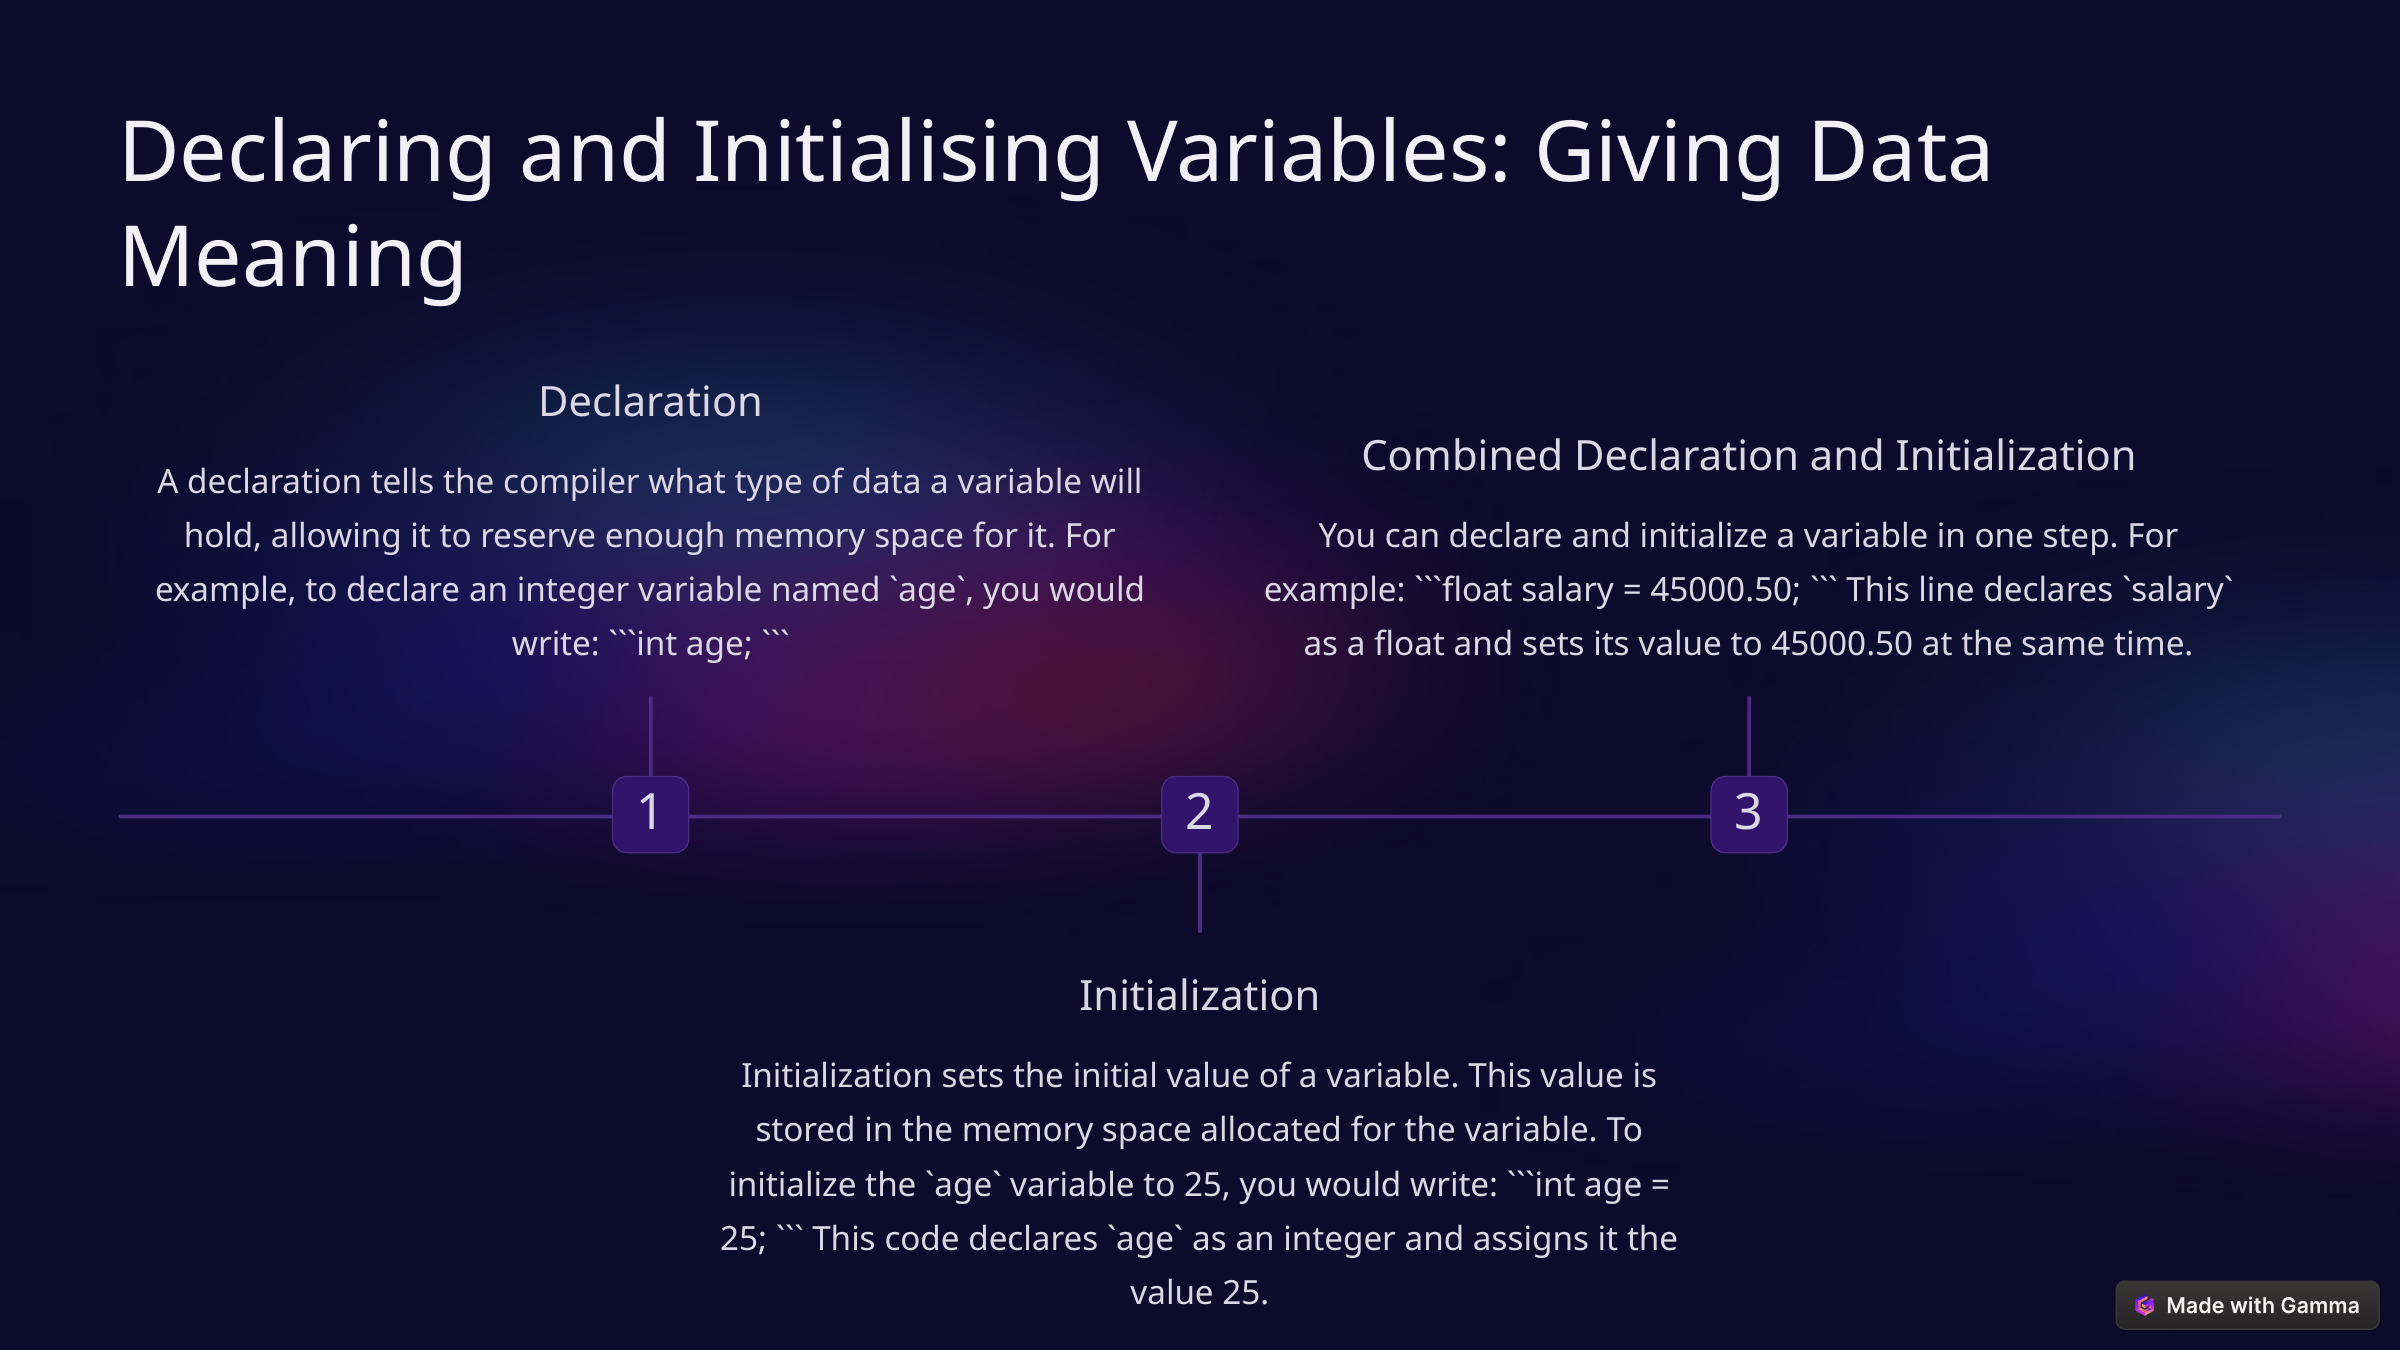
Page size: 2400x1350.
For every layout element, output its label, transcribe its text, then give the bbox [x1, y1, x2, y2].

text_box Combined Declaration and Initialization [1327, 426, 2171, 480]
text_box You can declare and initialize a variable in one step. For example: ```float salary = 45000.50; ``` This line declares `salary` as a float and sets its value to 45000.50 at the same time. [1250, 499, 2248, 663]
text_box [1747, 696, 1752, 776]
text_box [1711, 776, 1788, 853]
text_box [1788, 814, 2282, 819]
text_box Initialization [988, 966, 1412, 1020]
text_box [612, 776, 689, 853]
text_box 1 [641, 789, 660, 840]
text_box [118, 814, 612, 819]
text_box [1239, 814, 1711, 819]
text_box Declaring and Initialising Variables: Giving Data Meaning [118, 93, 2282, 305]
text_box [689, 814, 1161, 819]
text_box 2 [1185, 789, 1215, 840]
text_box [1198, 853, 1202, 934]
text_box Declaration [439, 372, 863, 426]
text_box [1161, 776, 1239, 853]
text_box Initialization sets the initial value of a variable. This value is stored in the memory space allocated for the variable. To initialize the `age` variable to 25, you would write: ```int age = 25; ``` This code declares `age` as an integer and assigns it the value 25. [701, 1040, 1699, 1257]
picture [2106, 1271, 2389, 1339]
text_box 3 [1734, 789, 1764, 840]
text_box A declaration tells the compiler what type of data a variable will hold, allowing it to reserve enough memory space for it. For example, to declare an integer variable named `age`, you would write: ```int age; ``` [152, 445, 1150, 663]
text_box [648, 696, 653, 776]
